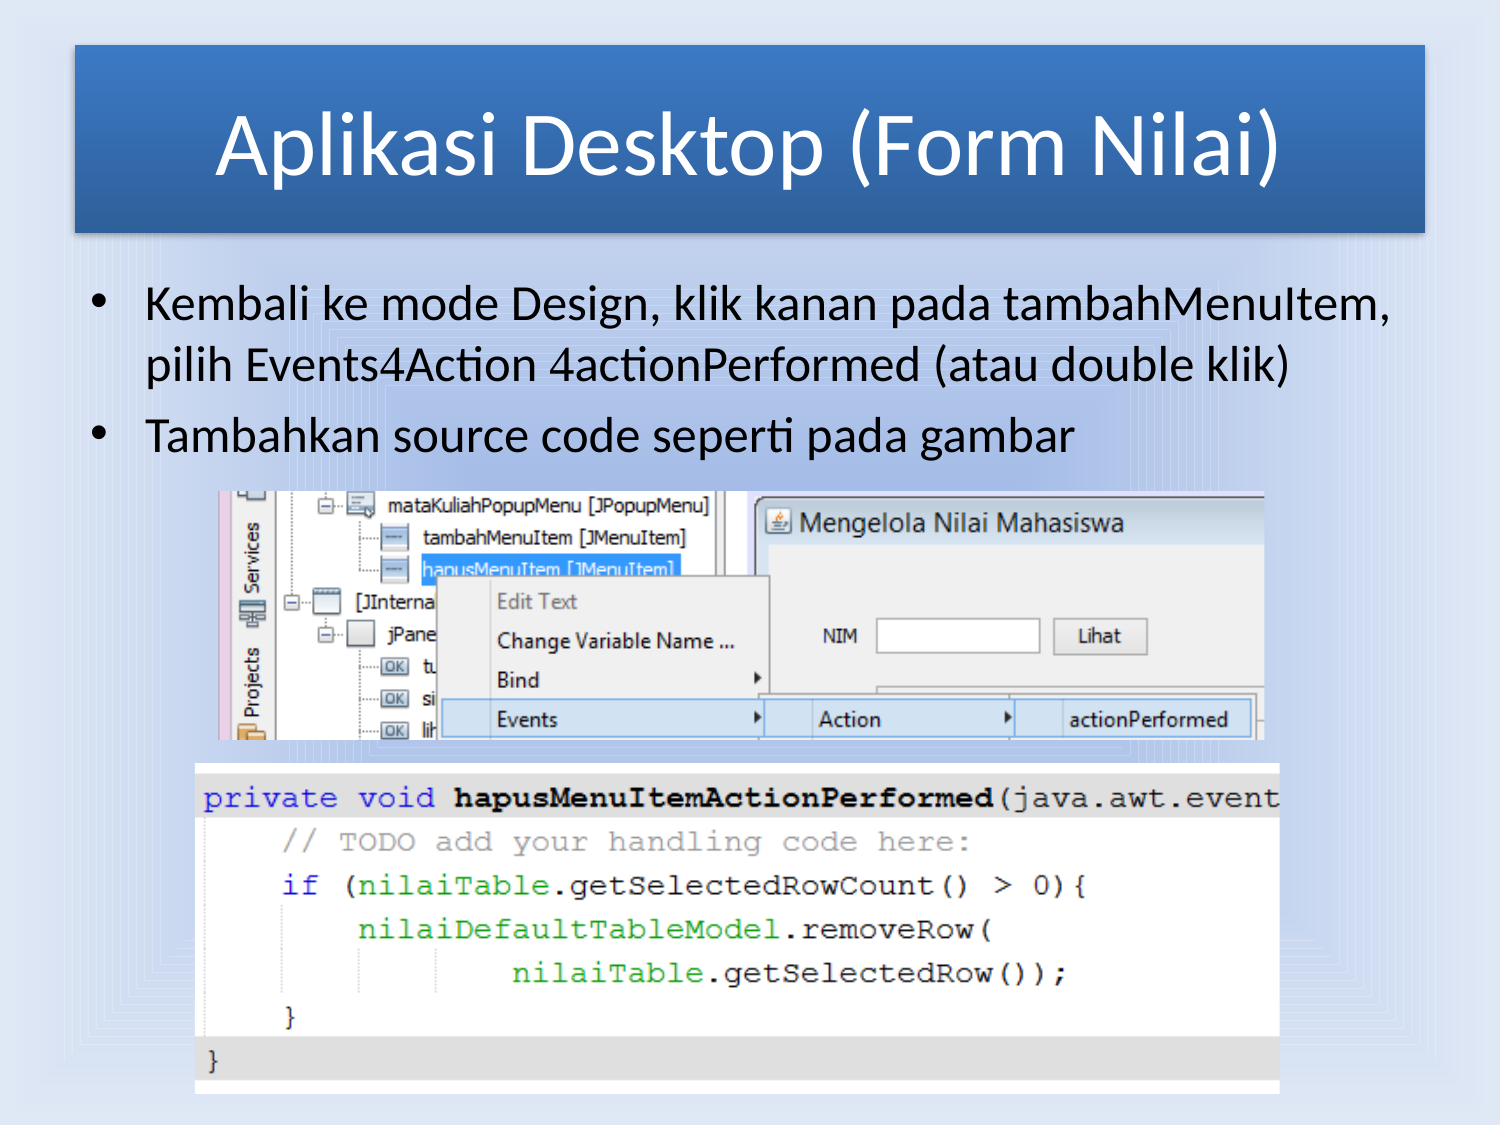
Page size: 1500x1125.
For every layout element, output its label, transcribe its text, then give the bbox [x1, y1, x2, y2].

picture [218, 491, 1265, 740]
picture [194, 763, 1280, 1095]
title Aplikasi Desktop (Form Nilai) [75, 45, 1425, 233]
list Kembali ke mode Design, klik kanan pada tambahMenuItem, pilih EventsAction actionPerformed (atau double klik) Tambahkan source code seperti pada gambar [75, 262, 1425, 492]
